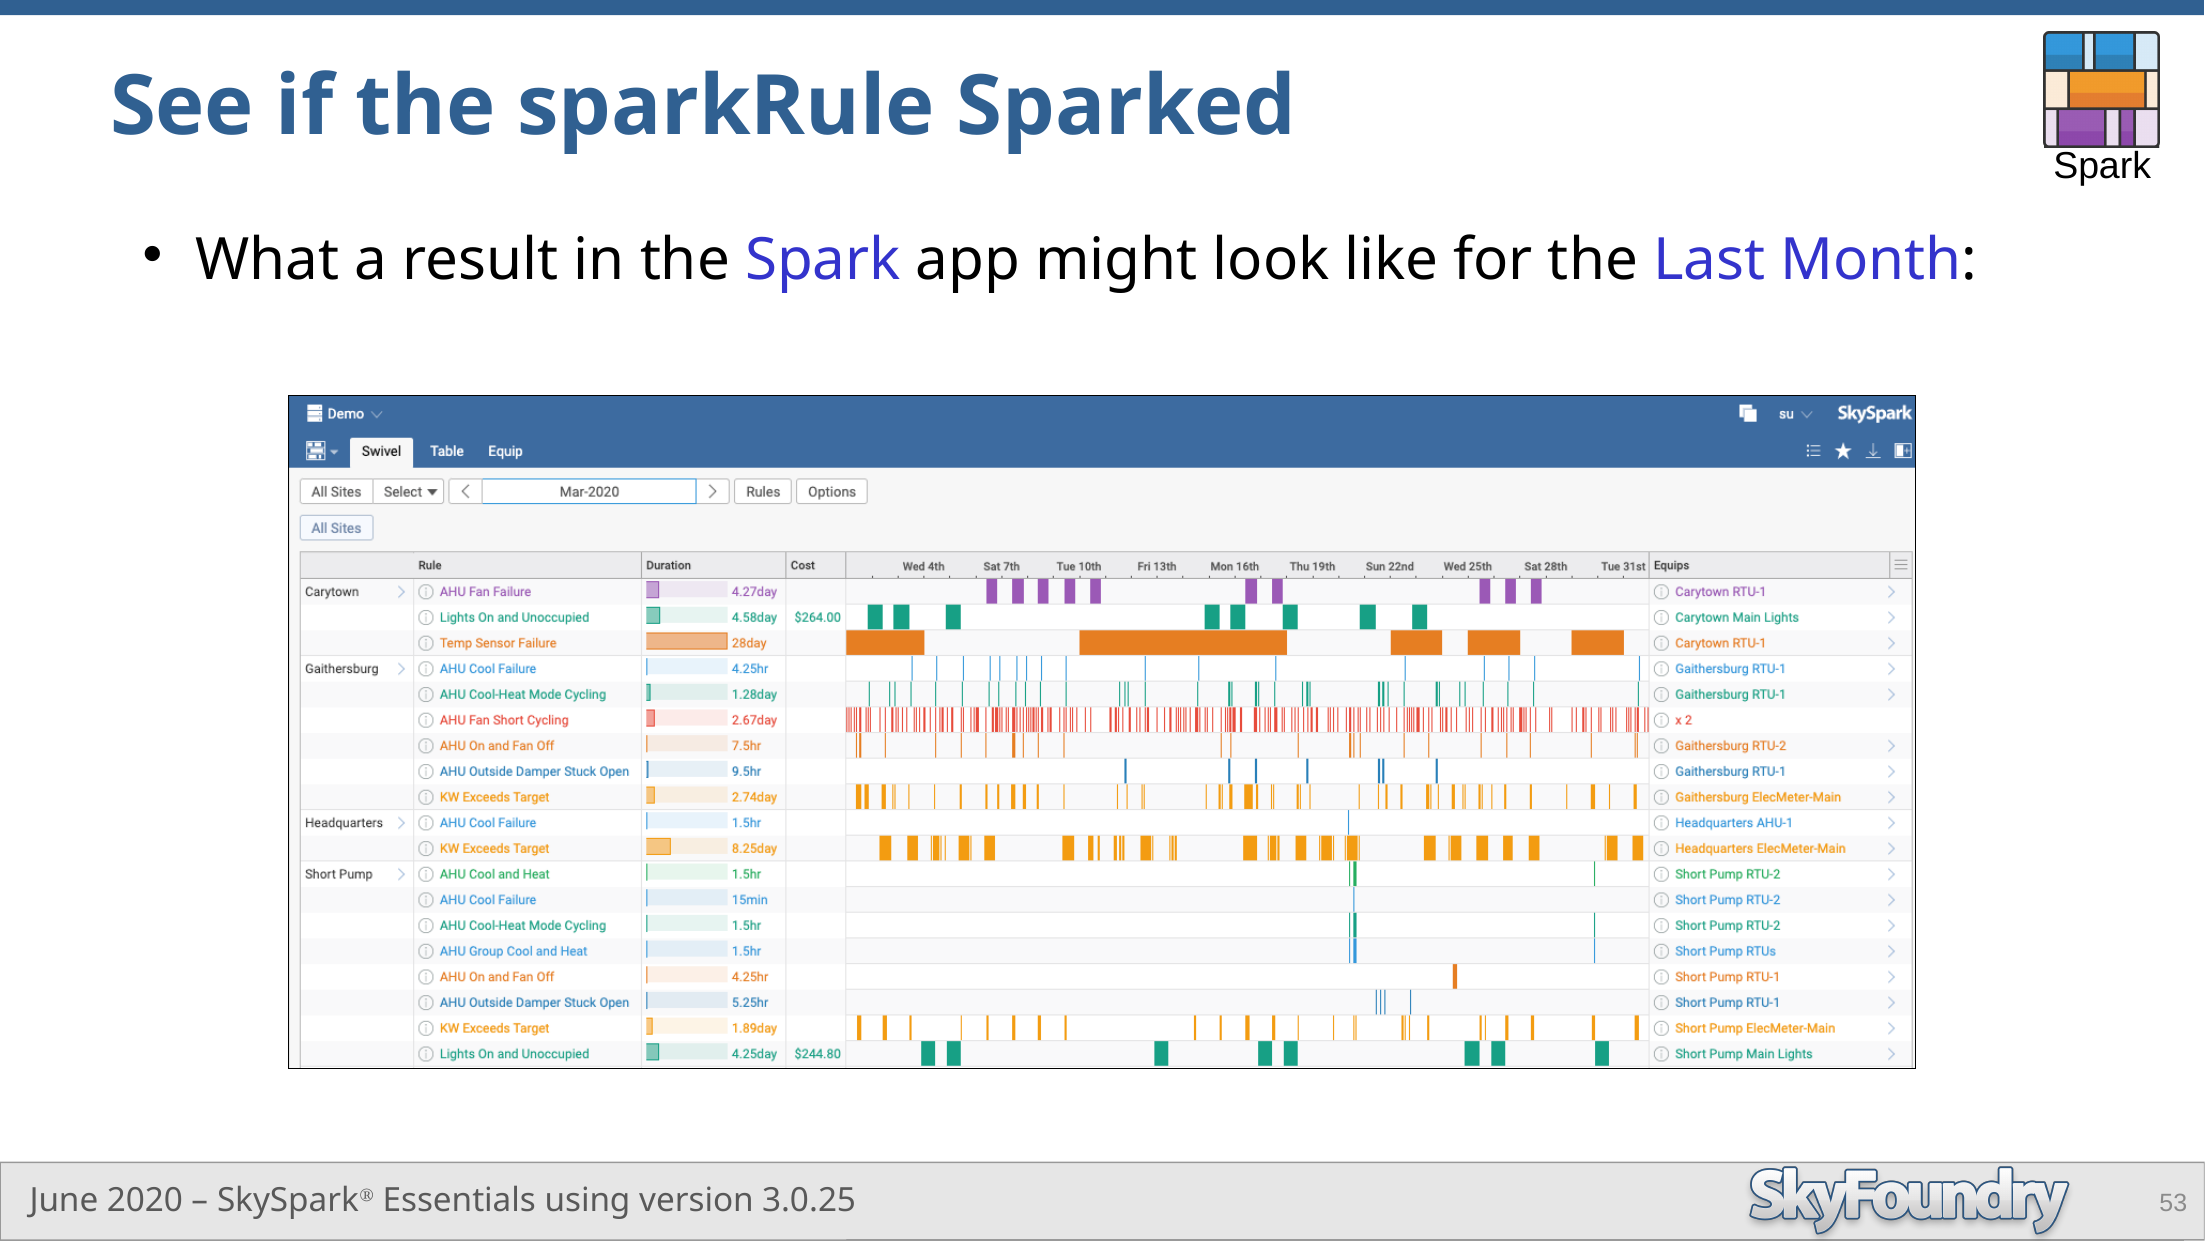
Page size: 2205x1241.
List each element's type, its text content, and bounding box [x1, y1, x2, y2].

picture [287, 394, 1916, 1069]
slide_number 53 [1706, 1170, 2203, 1236]
text_box [312, 1124, 613, 1200]
picture [1739, 1236, 2076, 1241]
title See if the sparkRule Sparked [110, 49, 2032, 158]
picture [1739, 1145, 2076, 1170]
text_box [2037, 31, 2168, 195]
list What a result in the Spark app might look like for the Last Month: [110, 220, 2094, 1109]
